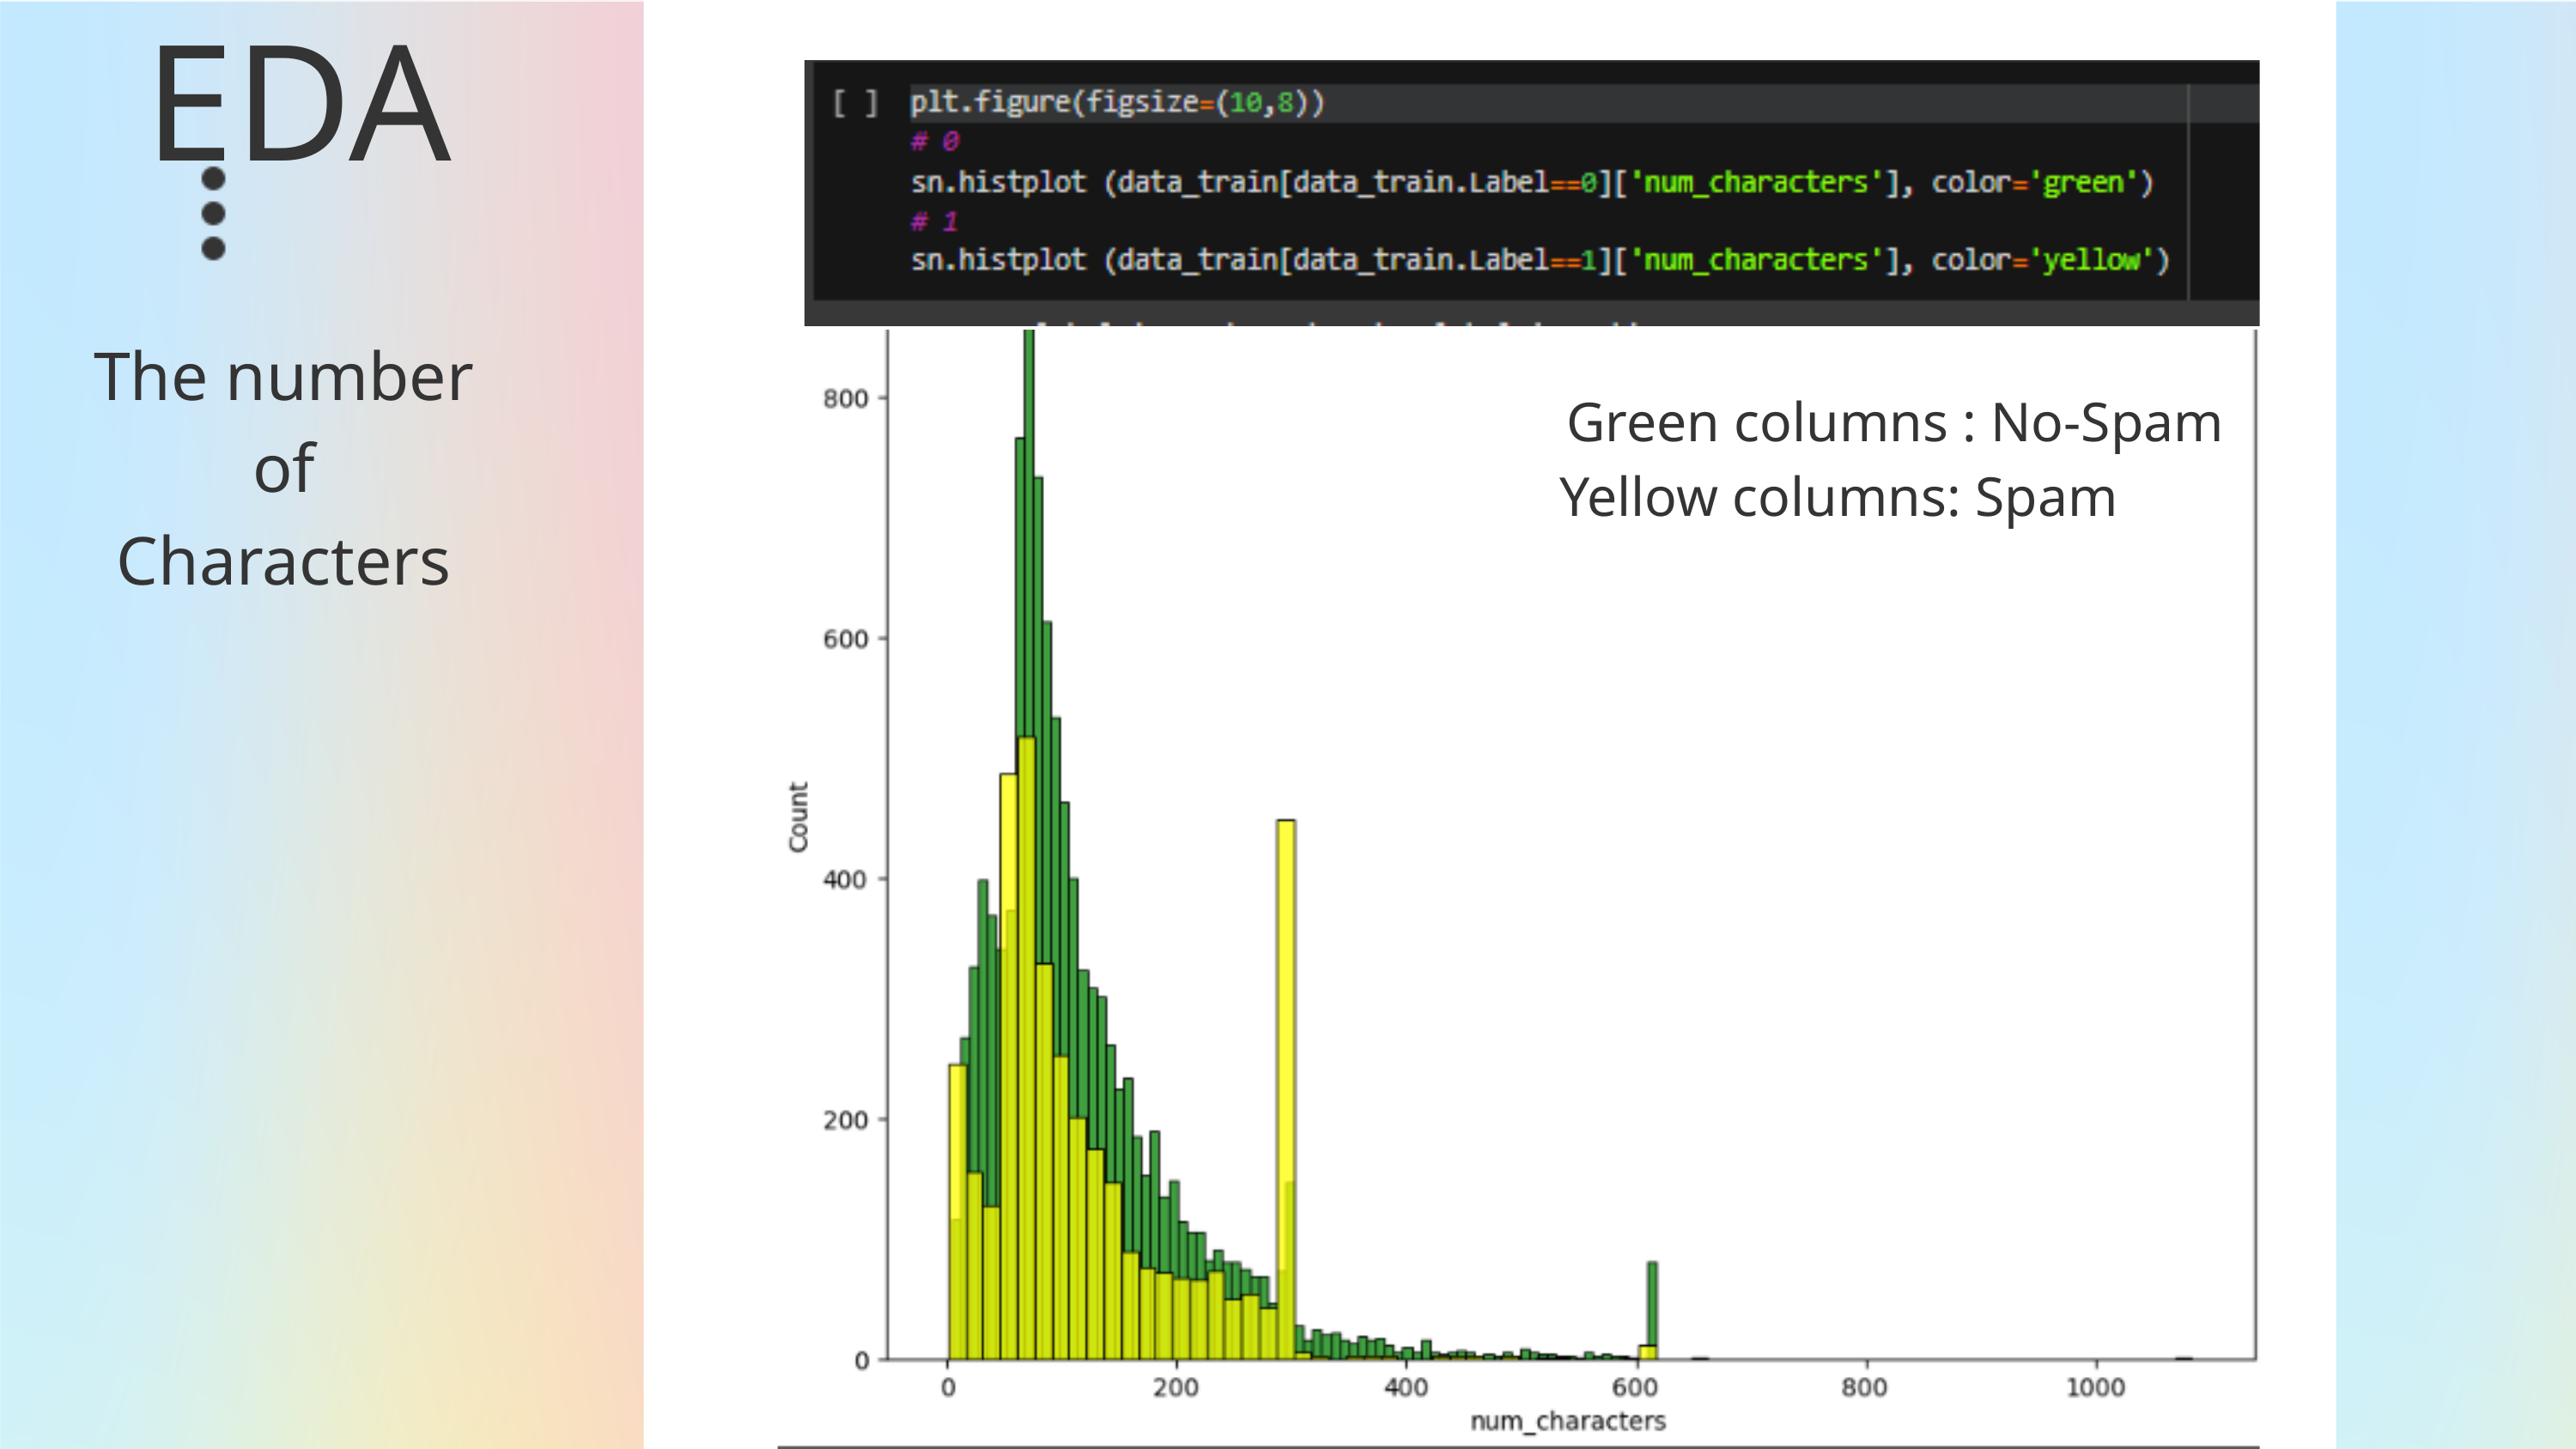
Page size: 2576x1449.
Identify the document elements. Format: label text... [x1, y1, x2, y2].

text_box [777, 330, 2260, 1449]
text_box [804, 60, 2260, 326]
text_box [144, 193, 284, 284]
text_box The number of Characters [91, 320, 477, 599]
text_box [2336, 0, 2576, 1449]
text_box Green columns : No-Spam Yellow columns: Spam [1559, 377, 2232, 528]
text_box [0, 0, 644, 1449]
text_box EDA [144, 0, 1327, 193]
